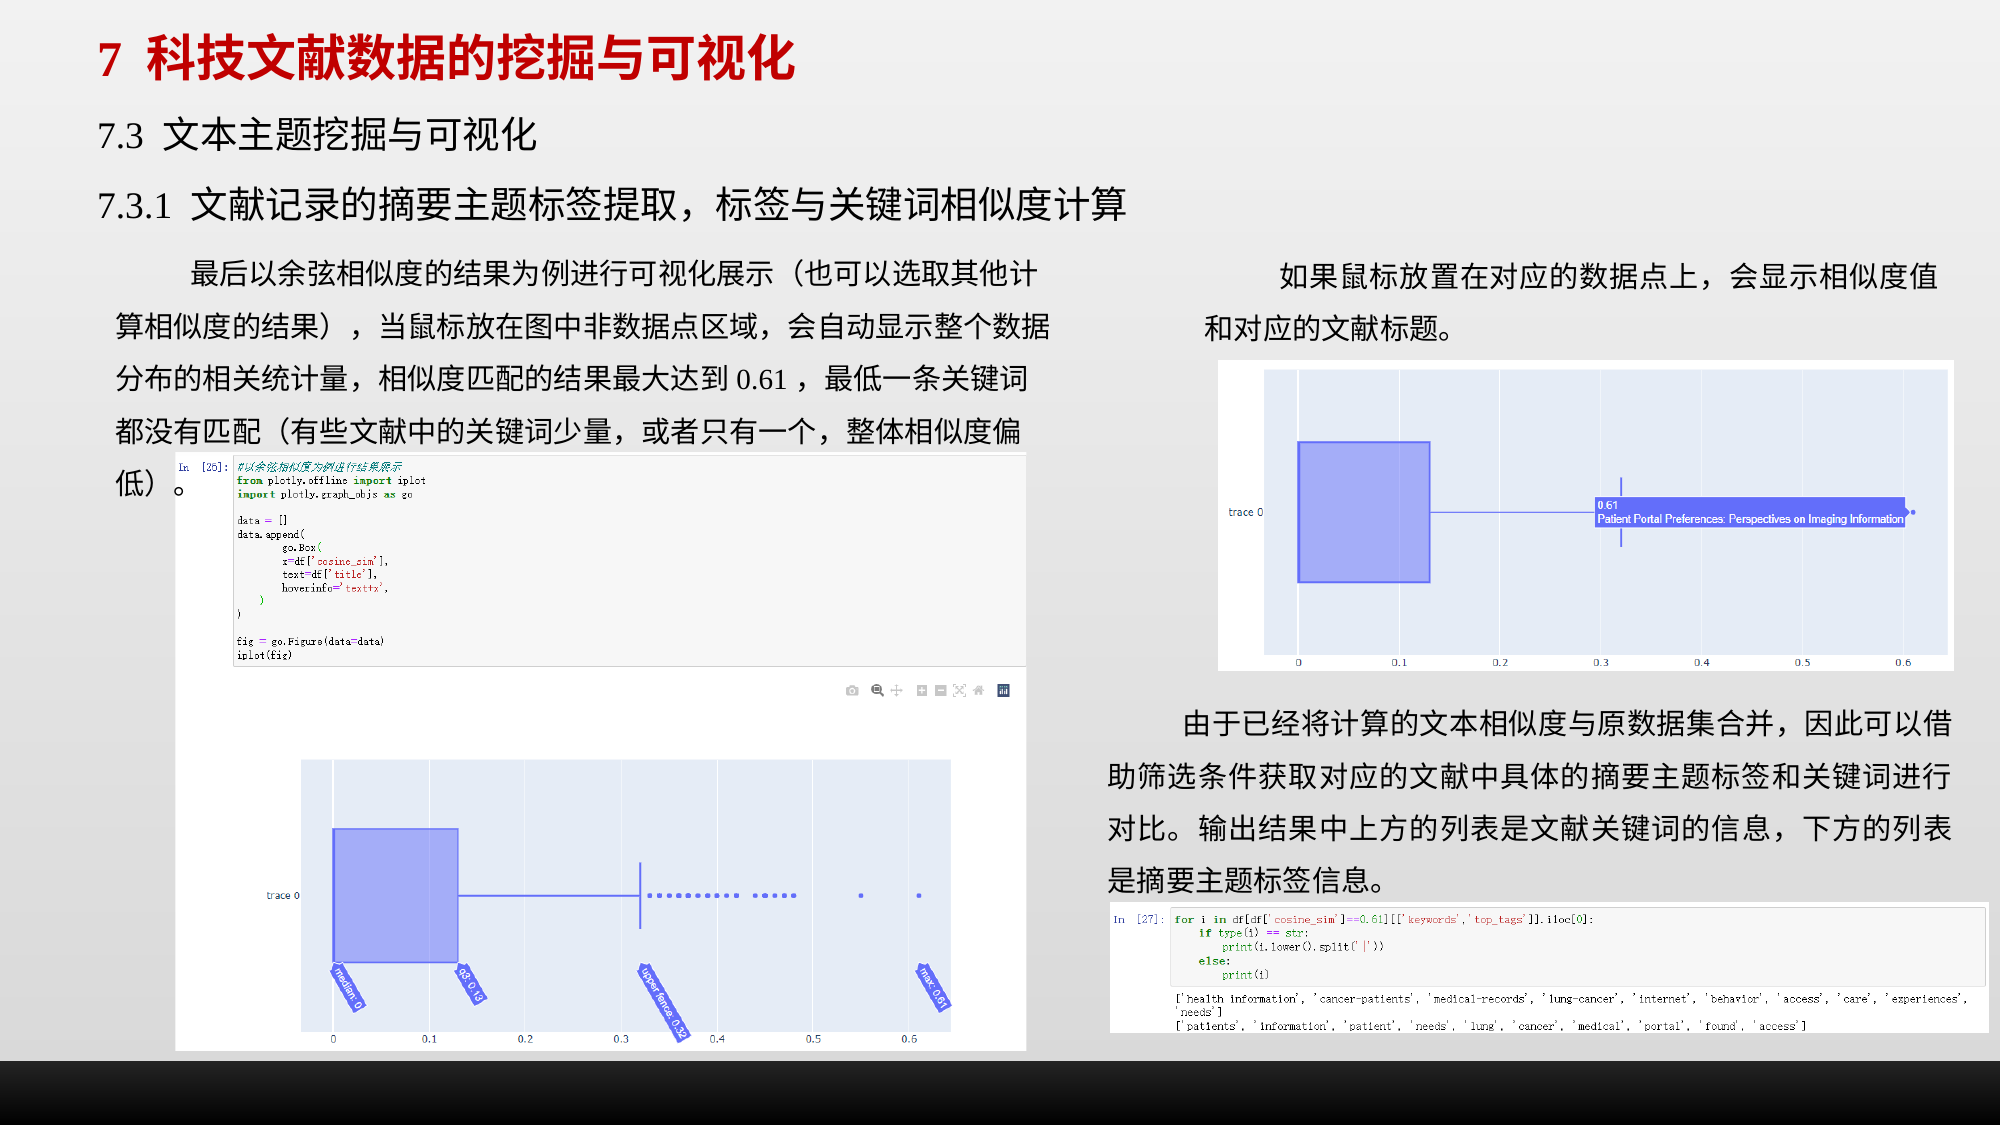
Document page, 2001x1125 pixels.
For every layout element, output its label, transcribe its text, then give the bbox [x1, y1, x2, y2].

text_box 7.3.1 文献记录的摘要主题标签提取，标签与关键词相似度计算 [82, 172, 1200, 234]
text_box 由于已经将计算的文本相似度与原数据集合并，因此可以借助筛选条件获取对应的文献中具体的摘要主题标签和关键词进行对比。输出结果中上方的列表是文献关键词的信息，下方的列表是摘要主题标签信息。 [1092, 680, 1968, 906]
text_box 最后以余弦相似度的结果为例进行可视化展示（也可以选取其他计算相似度的结果），当鼠标放在图中非数据点区域，会自动显示整个数据分布的相关统计量，相似度匹配的结果最大达到0.61，最低一条关键词都没有匹配（有些文献中的关键词少量，或者只有一个，整体相似度偏低）。 [100, 230, 1073, 508]
text_box 7.3 文本主题挖掘与可视化 [82, 103, 1083, 164]
text_box 如果鼠标放置在对应的数据点上，会显示相似度值和对应的文献标题。 [1190, 233, 1954, 353]
text_box 7 科技文献数据的挖掘与可视化 [82, 19, 1083, 94]
picture [1110, 902, 1989, 1034]
picture [1218, 360, 1954, 671]
picture [175, 451, 1027, 1051]
